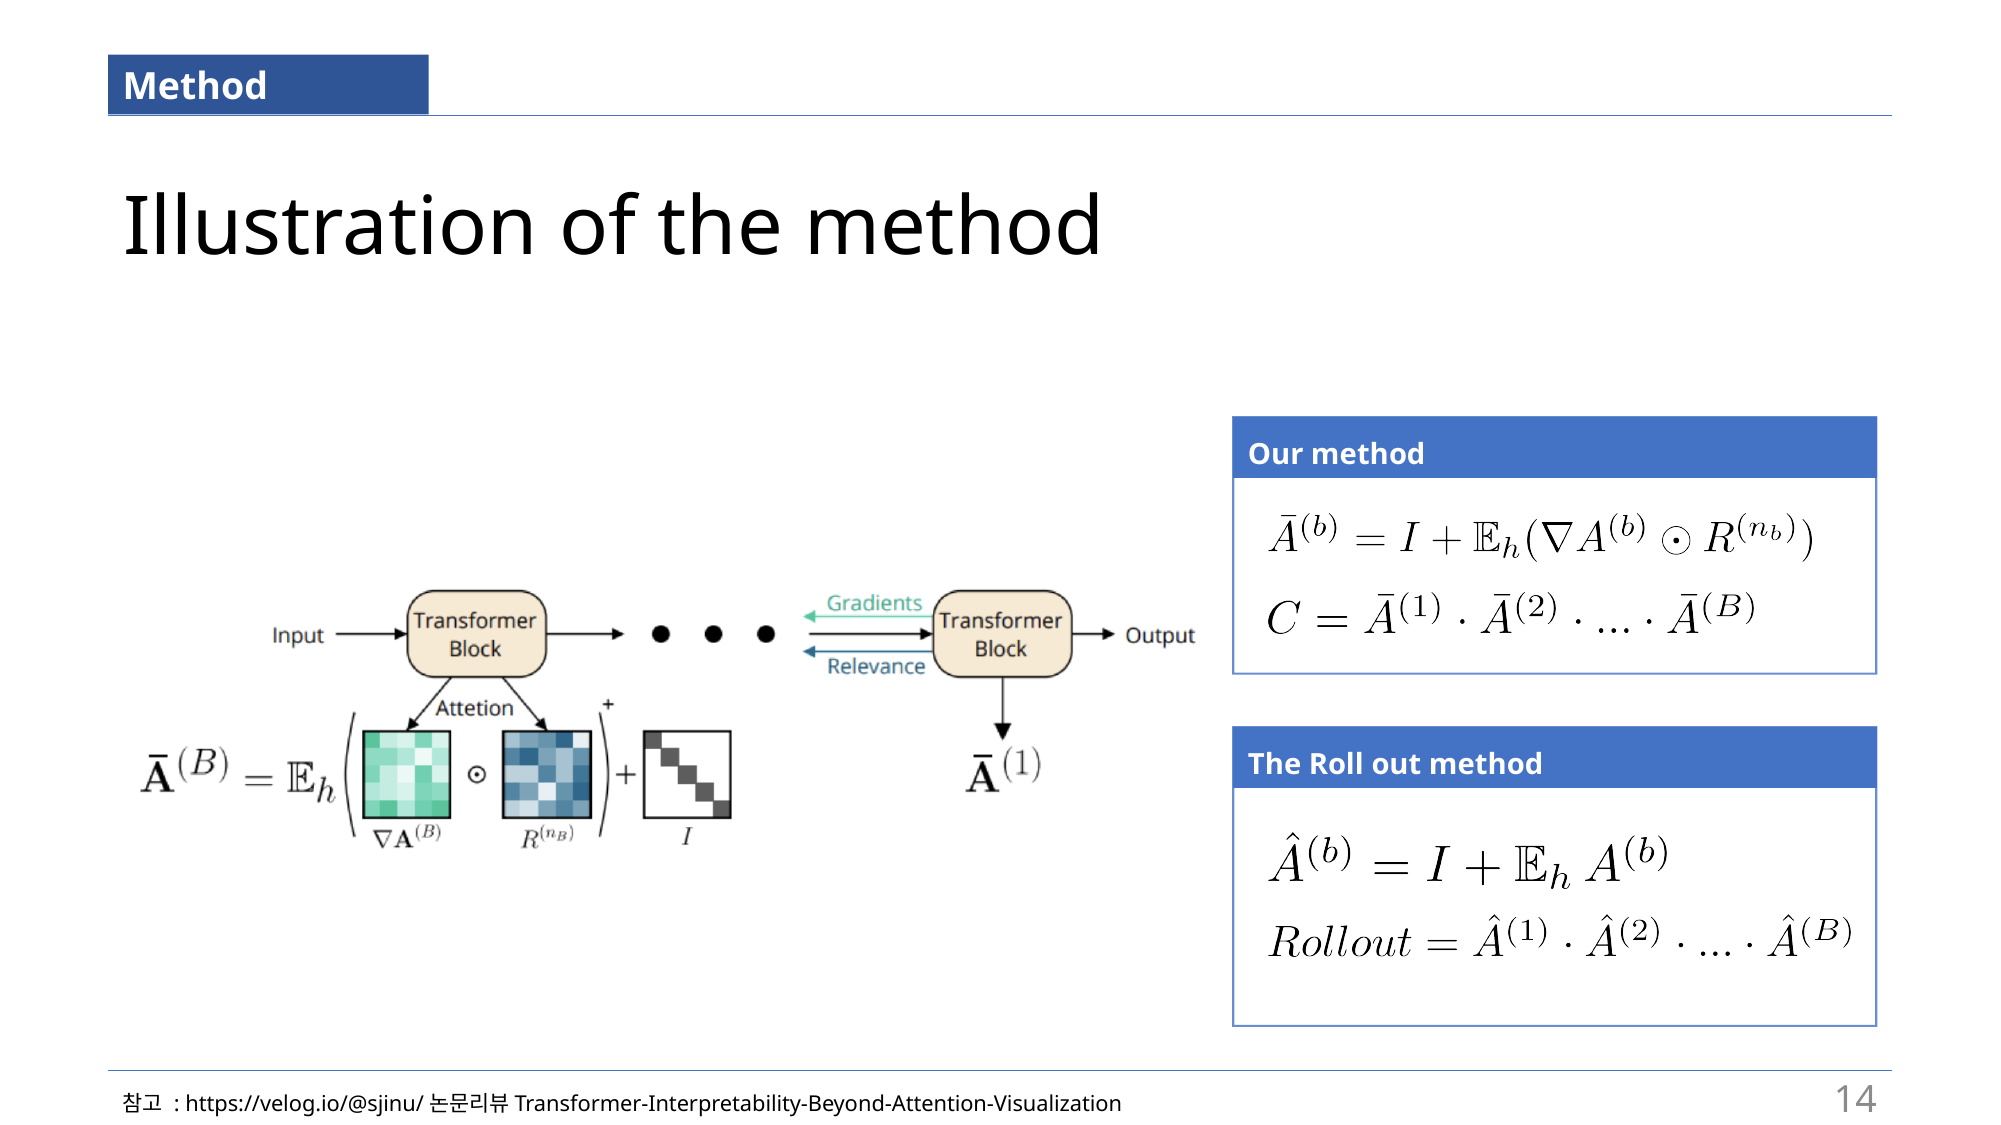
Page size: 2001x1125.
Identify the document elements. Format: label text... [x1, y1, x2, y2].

text_box Method [108, 54, 429, 115]
slide_number 14 [1441, 1070, 1892, 1125]
picture [133, 571, 1226, 861]
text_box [1233, 417, 1877, 674]
title Illustration of the method [108, 119, 1892, 337]
text_box 참고 : https://velog.io/@sjinu/논문리뷰Transformer-Interpretability-Beyond-Attention-Visualization [108, 1082, 1441, 1123]
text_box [1233, 727, 1877, 1026]
